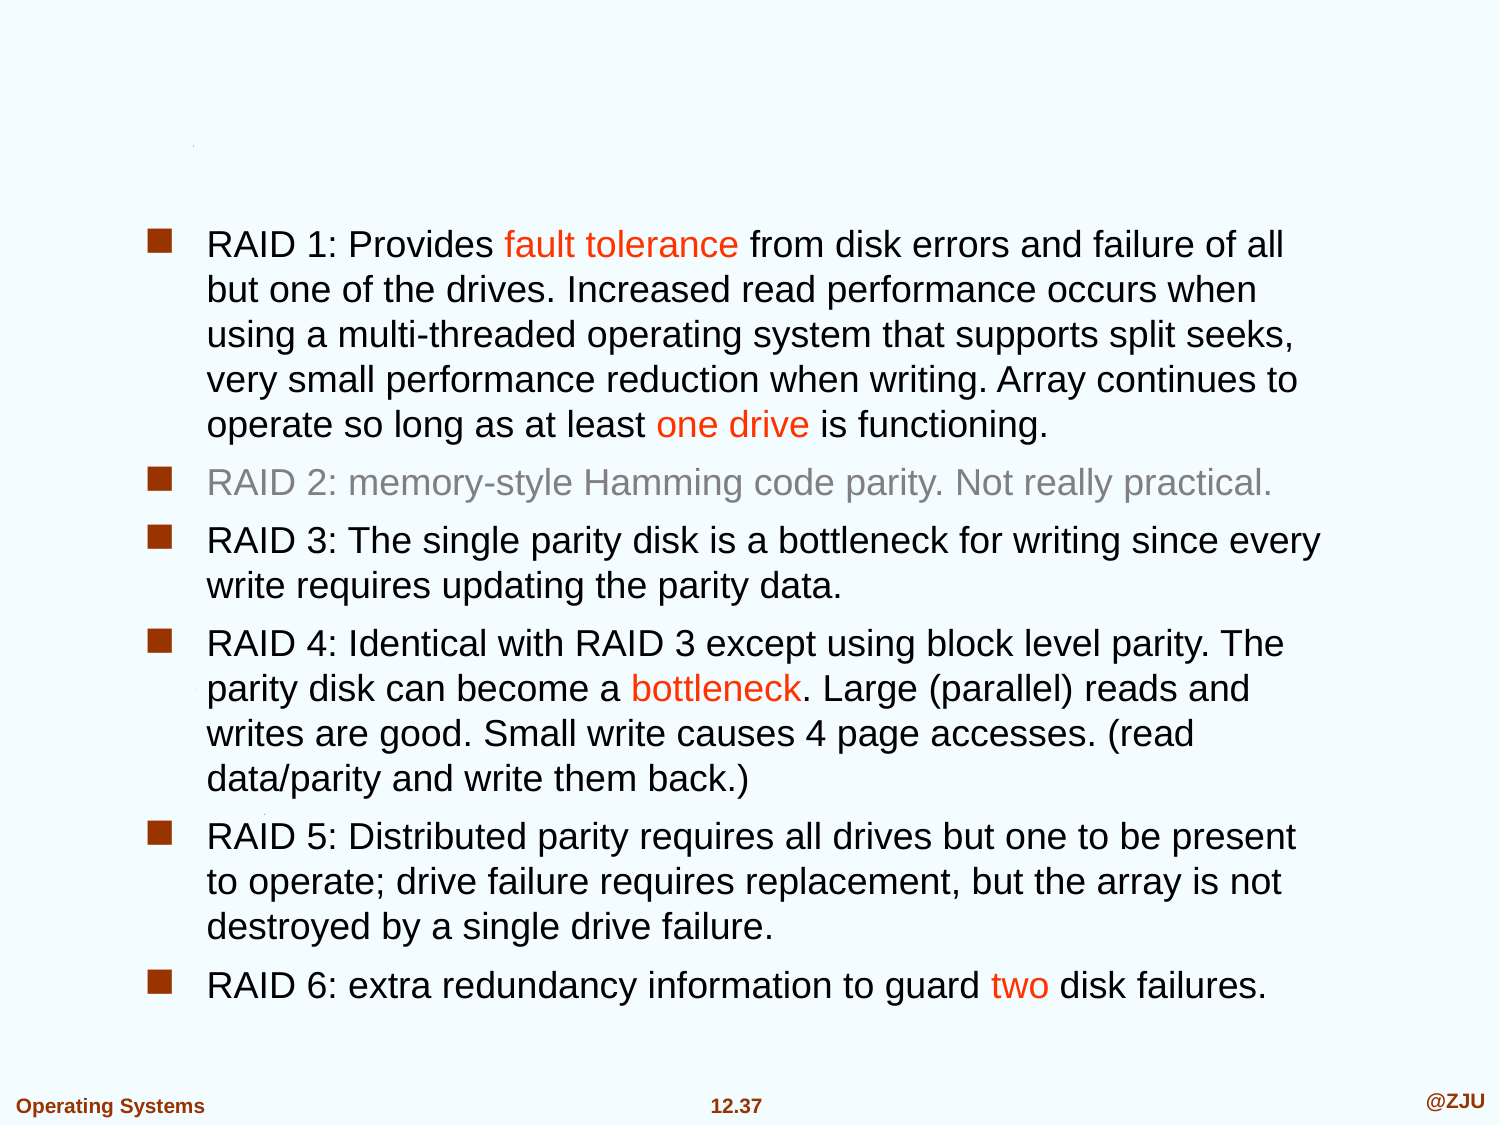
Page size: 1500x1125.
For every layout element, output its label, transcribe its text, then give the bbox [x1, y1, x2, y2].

list RAID 1: Provides fault tolerance from disk errors and failure of all but one of the drives. Increased read performance occurs when using a multi-threaded operating system that supports split seeks, very small performance reduction when writing. Array continues to operate so long as at least one drive is functioning. RAID 2: memory-style Hamming code parity. Not really practical. RAID 3: The single parity disk is a bottleneck for writing since every write requires updating the parity data. RAID 4: Identical with RAID 3 except using block level parity. The parity disk can become a bottleneck. Large (parallel) reads and writes are good. Small write causes 4 page accesses. (read data/parity and write them back.) RAID 5: Distributed parity requires all drives but one to be present to operate; drive failure requires replacement, but the array is not destroyed by a single drive failure. RAID 6: extra redundancy information to guard two disk failures. [135, 212, 1342, 1037]
